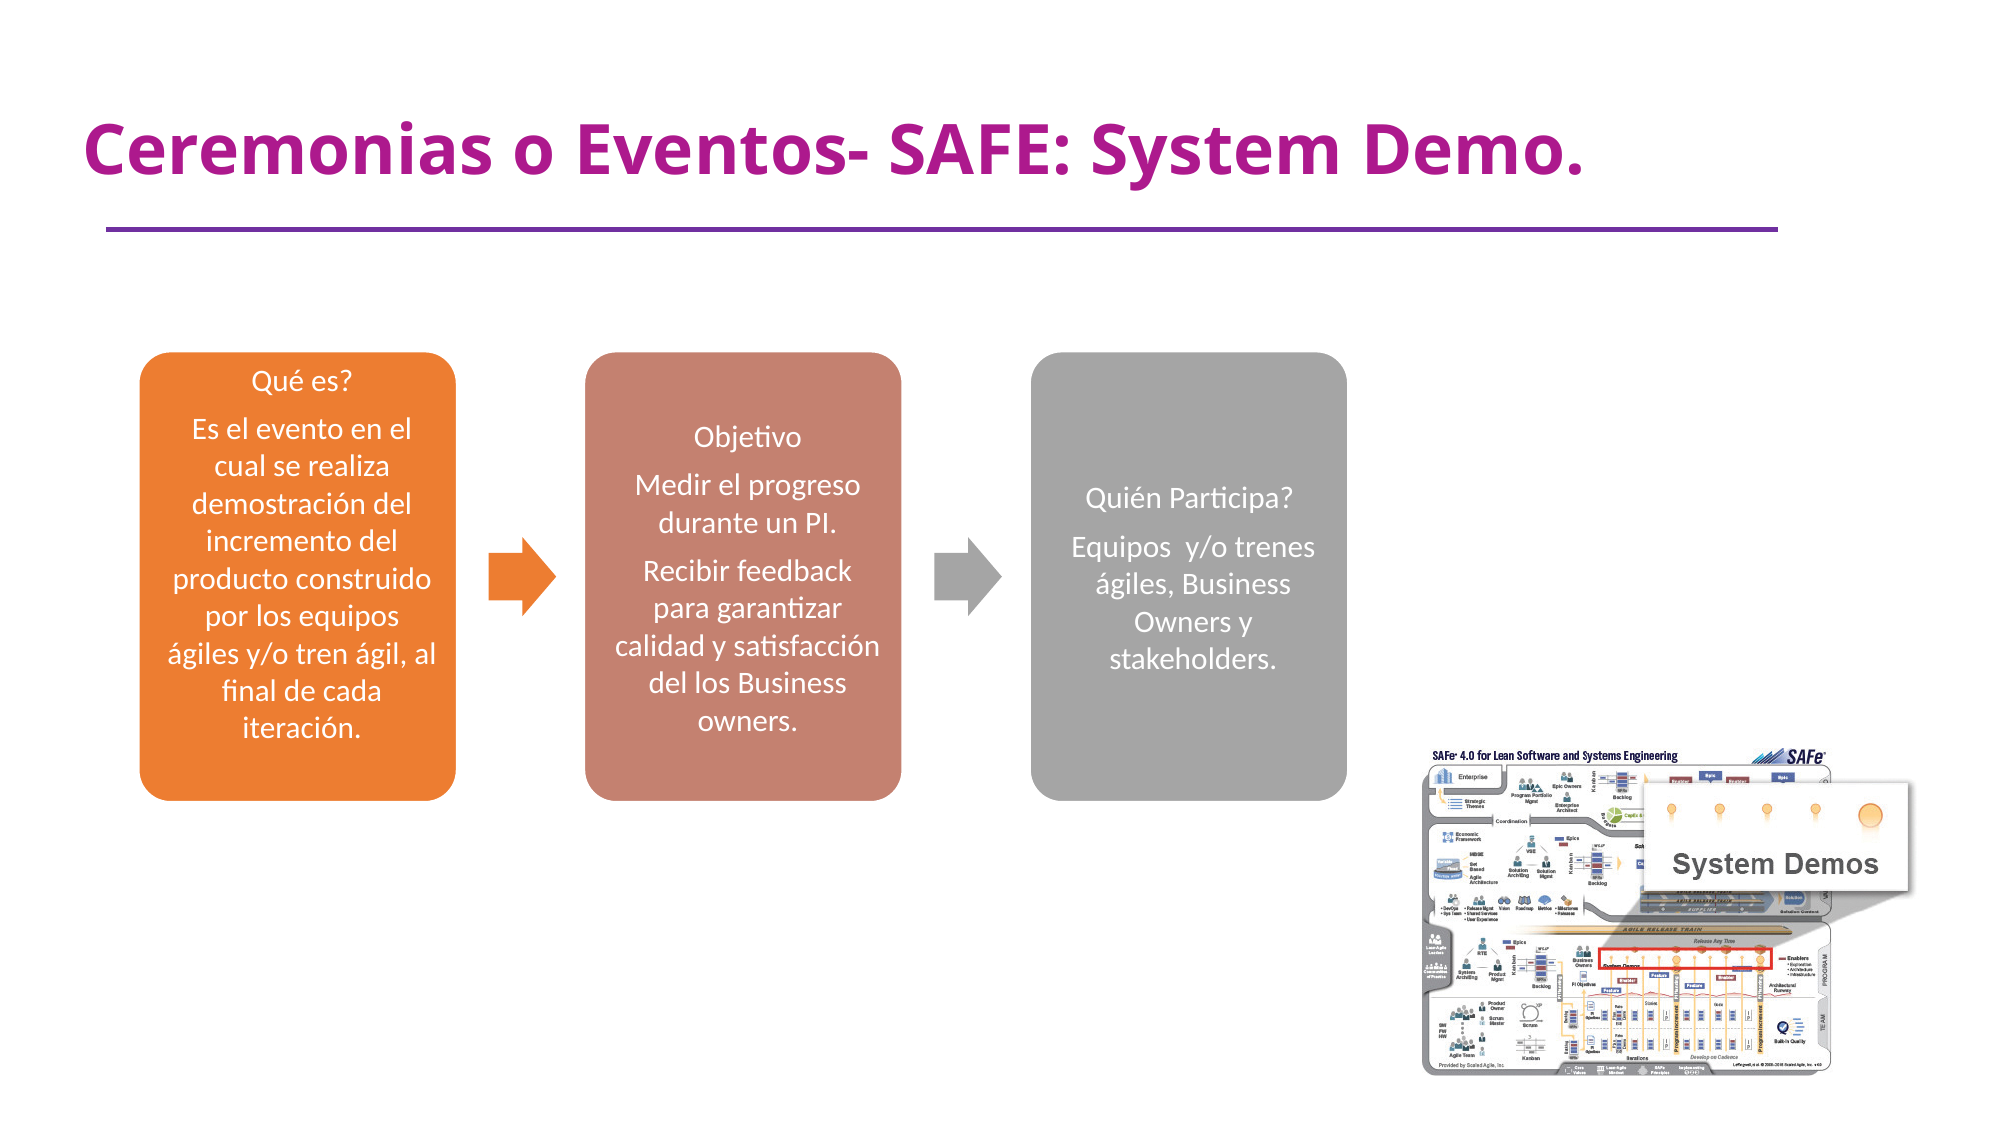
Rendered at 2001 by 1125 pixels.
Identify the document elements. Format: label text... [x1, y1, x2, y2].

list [1421, 748, 1919, 1076]
text_box Ceremonias o Eventos- SAFE: System Demo. [67, 105, 1817, 198]
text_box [137, 156, 1350, 998]
